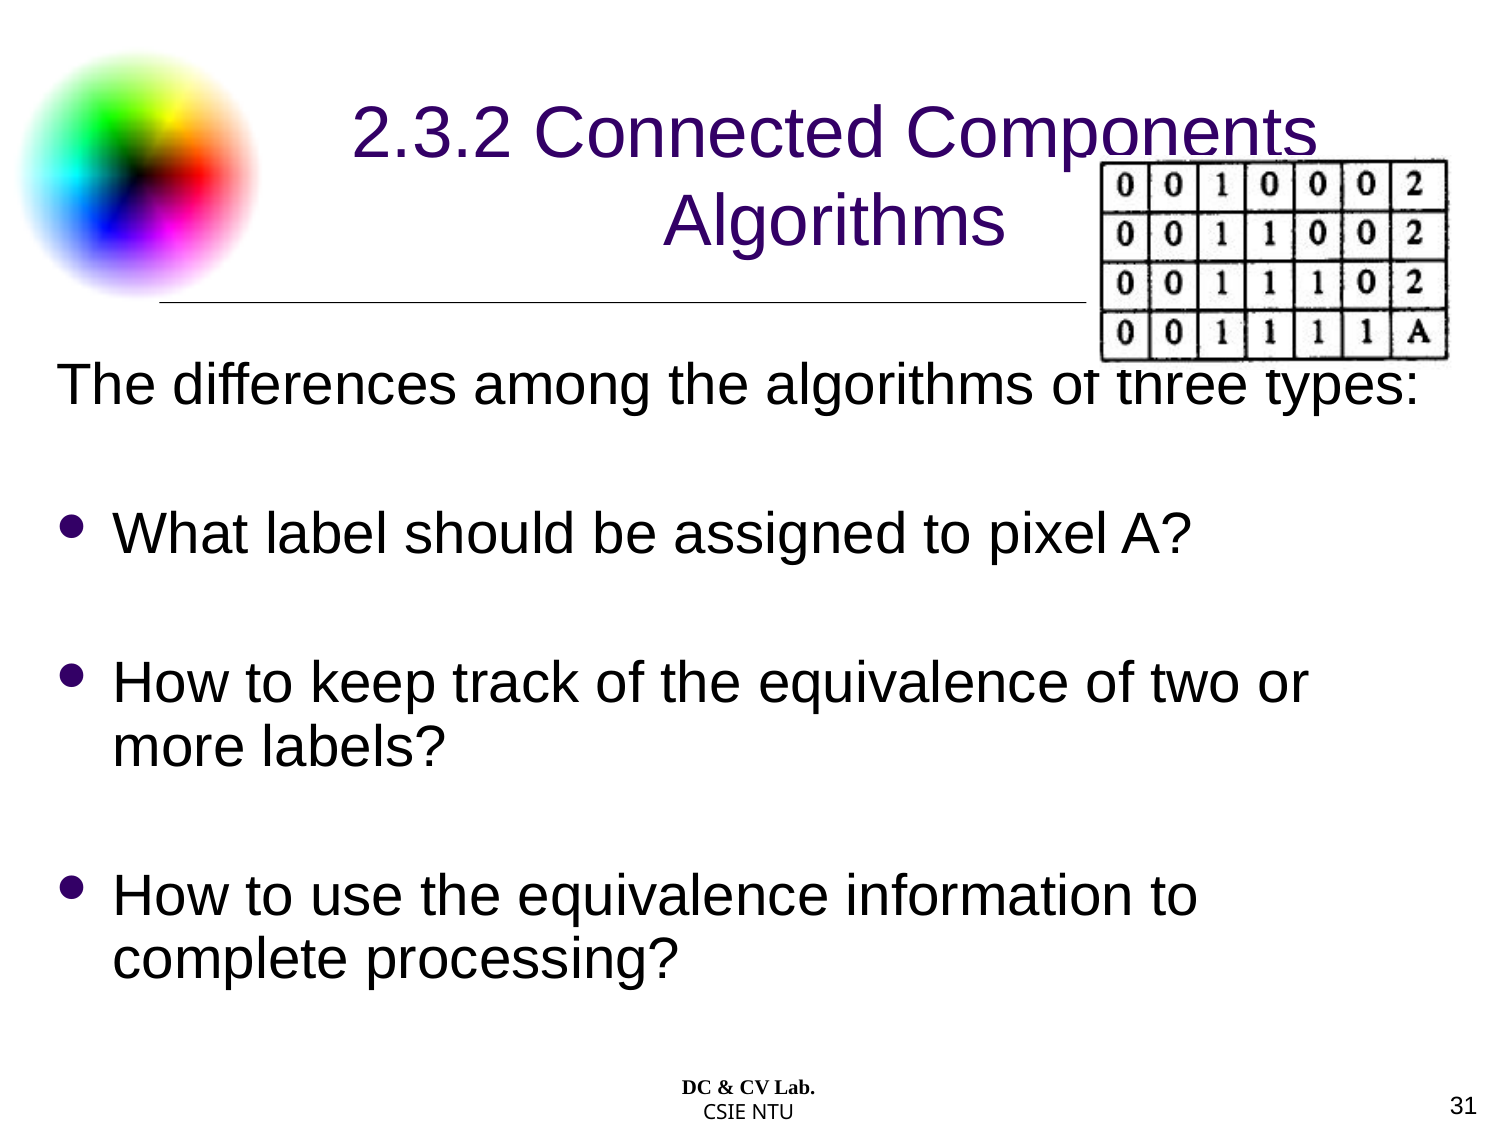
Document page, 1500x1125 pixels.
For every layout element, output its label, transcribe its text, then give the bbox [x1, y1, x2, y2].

picture [0, 42, 272, 318]
footer DC & CV Lab. CSIE NTU [510, 1071, 987, 1125]
list The differences among the algorithms of three types: What label should be assigned to pixel A? How to keep track of the equivalence of two or more labels? How to use the equivalence information to complete processing? [41, 346, 1459, 1071]
title 2.3.2 Connected Components Algorithms [171, 54, 1500, 268]
text_box 31 [1435, 1082, 1500, 1125]
picture [1086, 154, 1465, 370]
